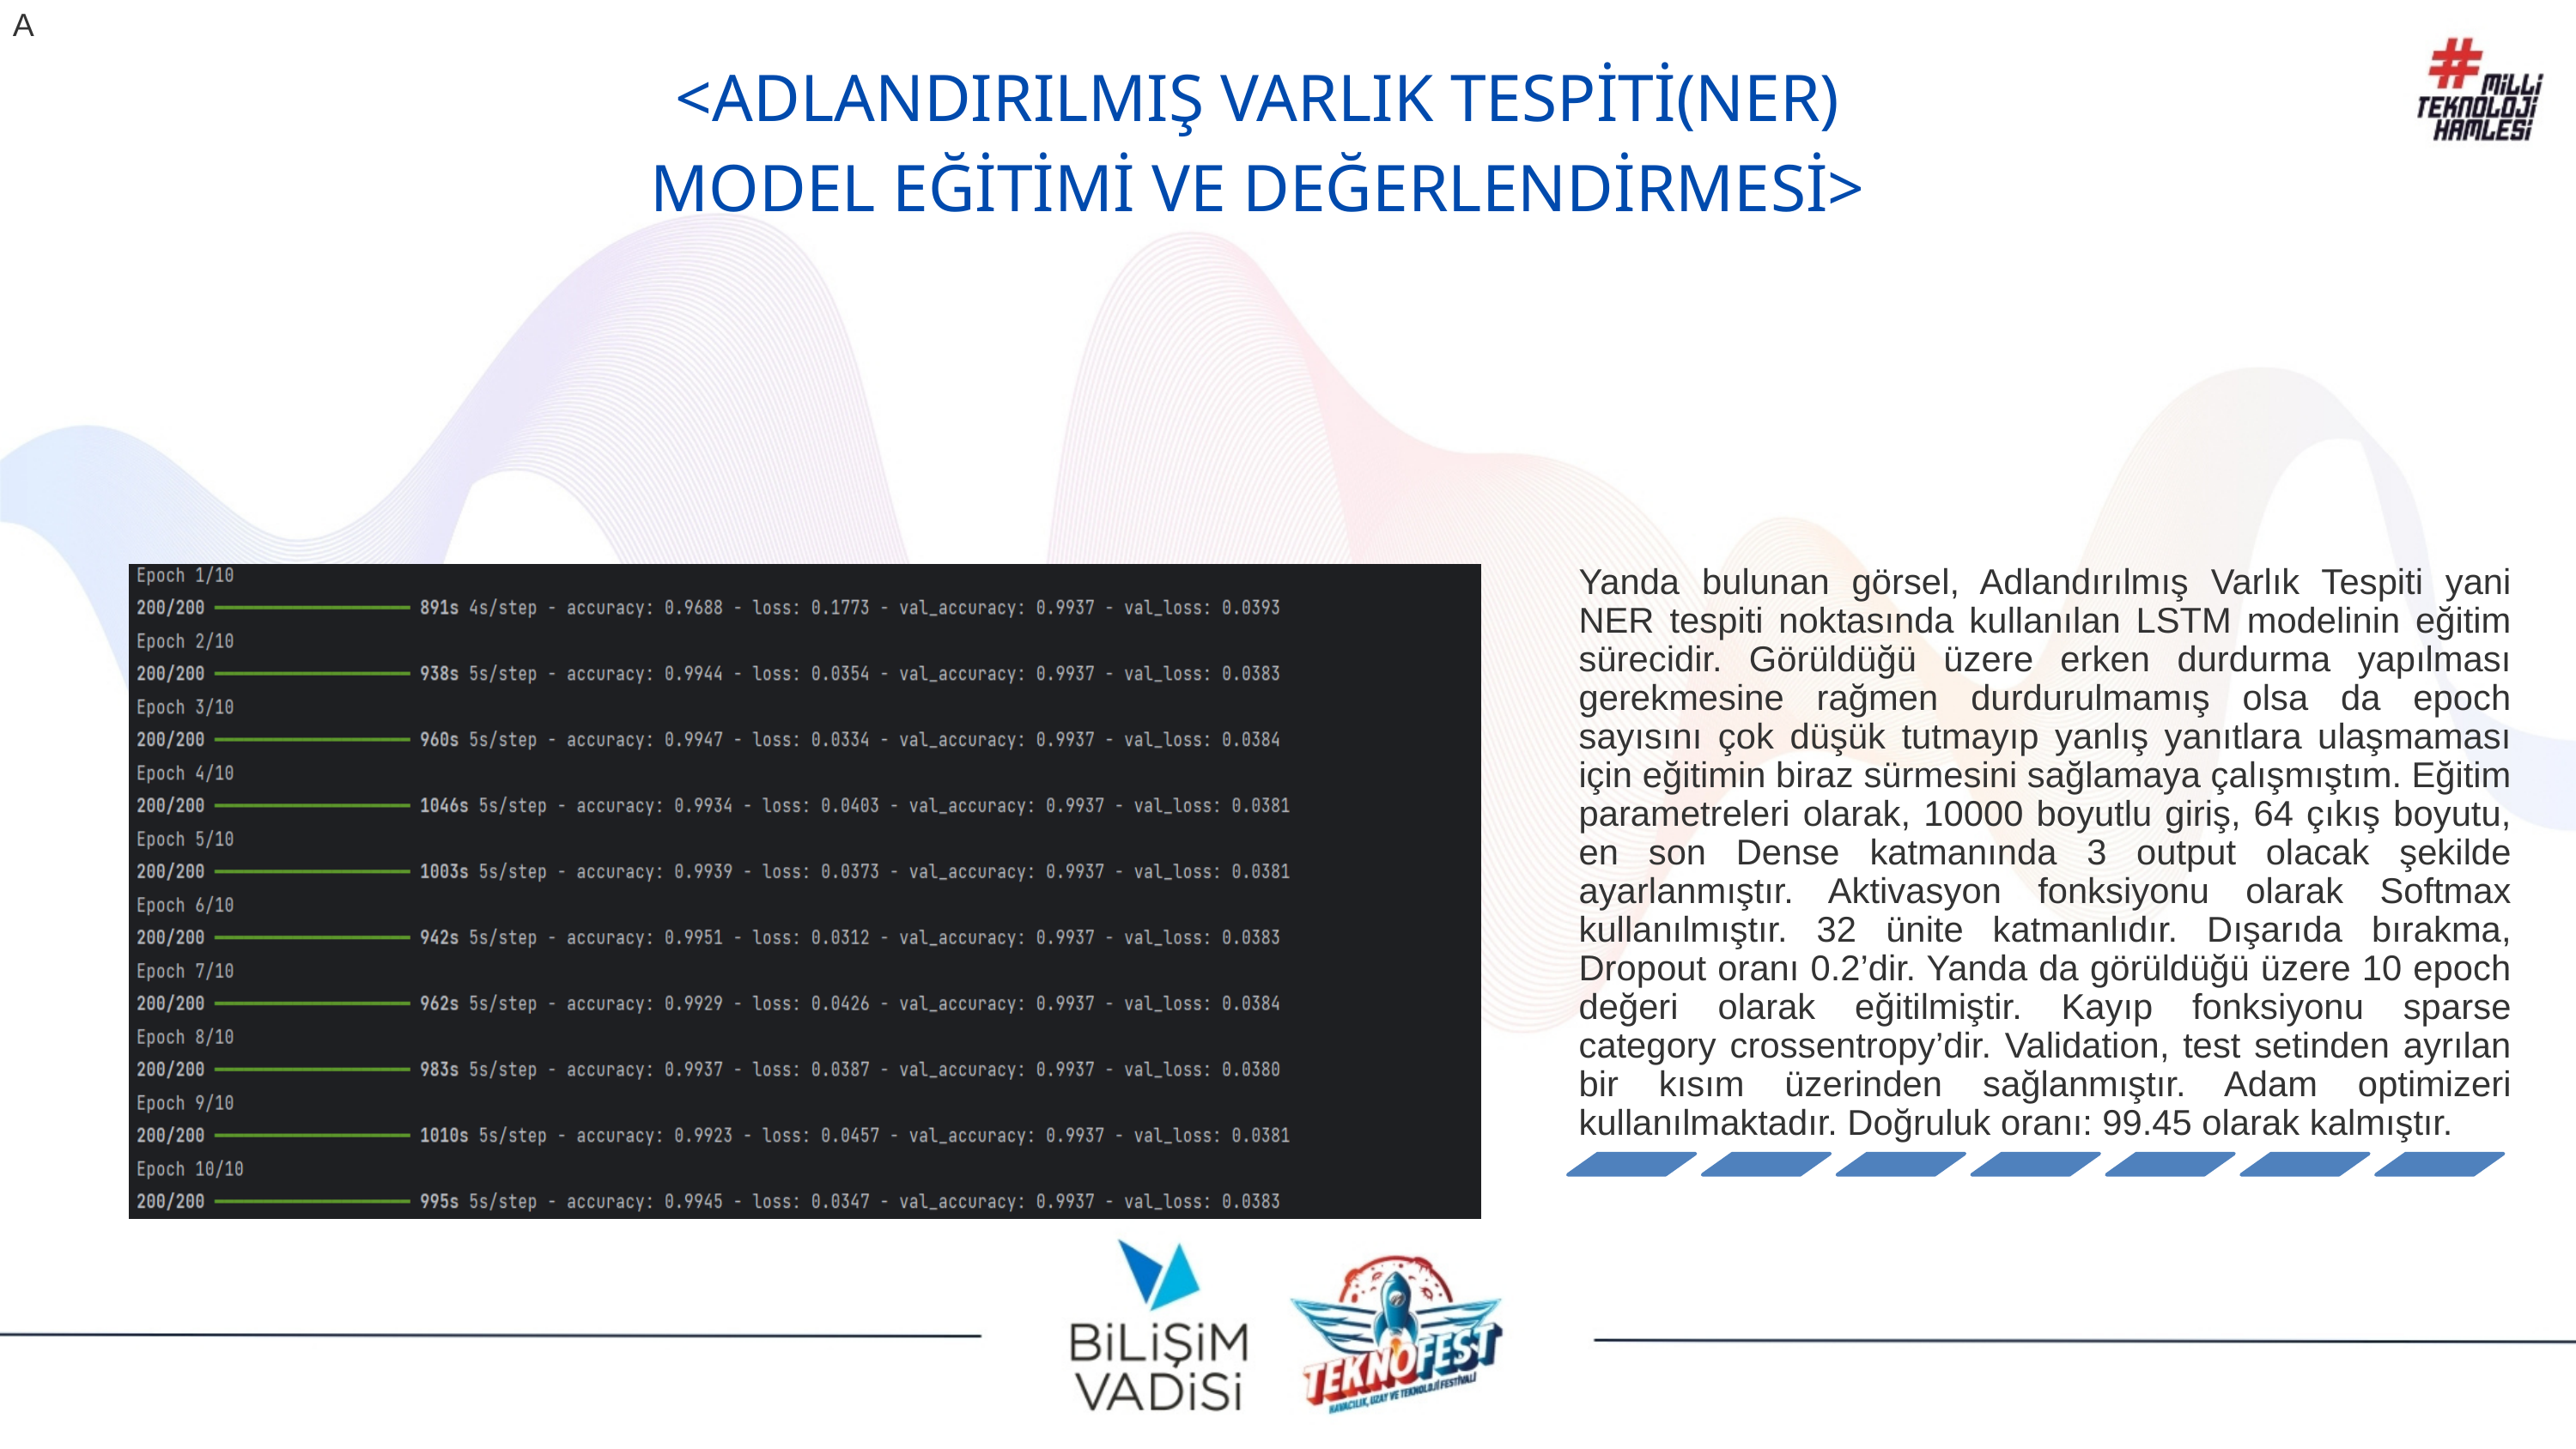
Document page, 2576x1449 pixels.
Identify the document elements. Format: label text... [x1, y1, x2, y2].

text_box <ADLANDIRILMIŞ VARLIK TESPİTİ(NER) MODEL EĞİTİMİ VE DEĞERLENDİRMESİ> [611, 37, 1905, 231]
text_box A [0, 0, 2576, 1446]
picture [128, 564, 1482, 1220]
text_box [1514, 283, 2576, 1449]
